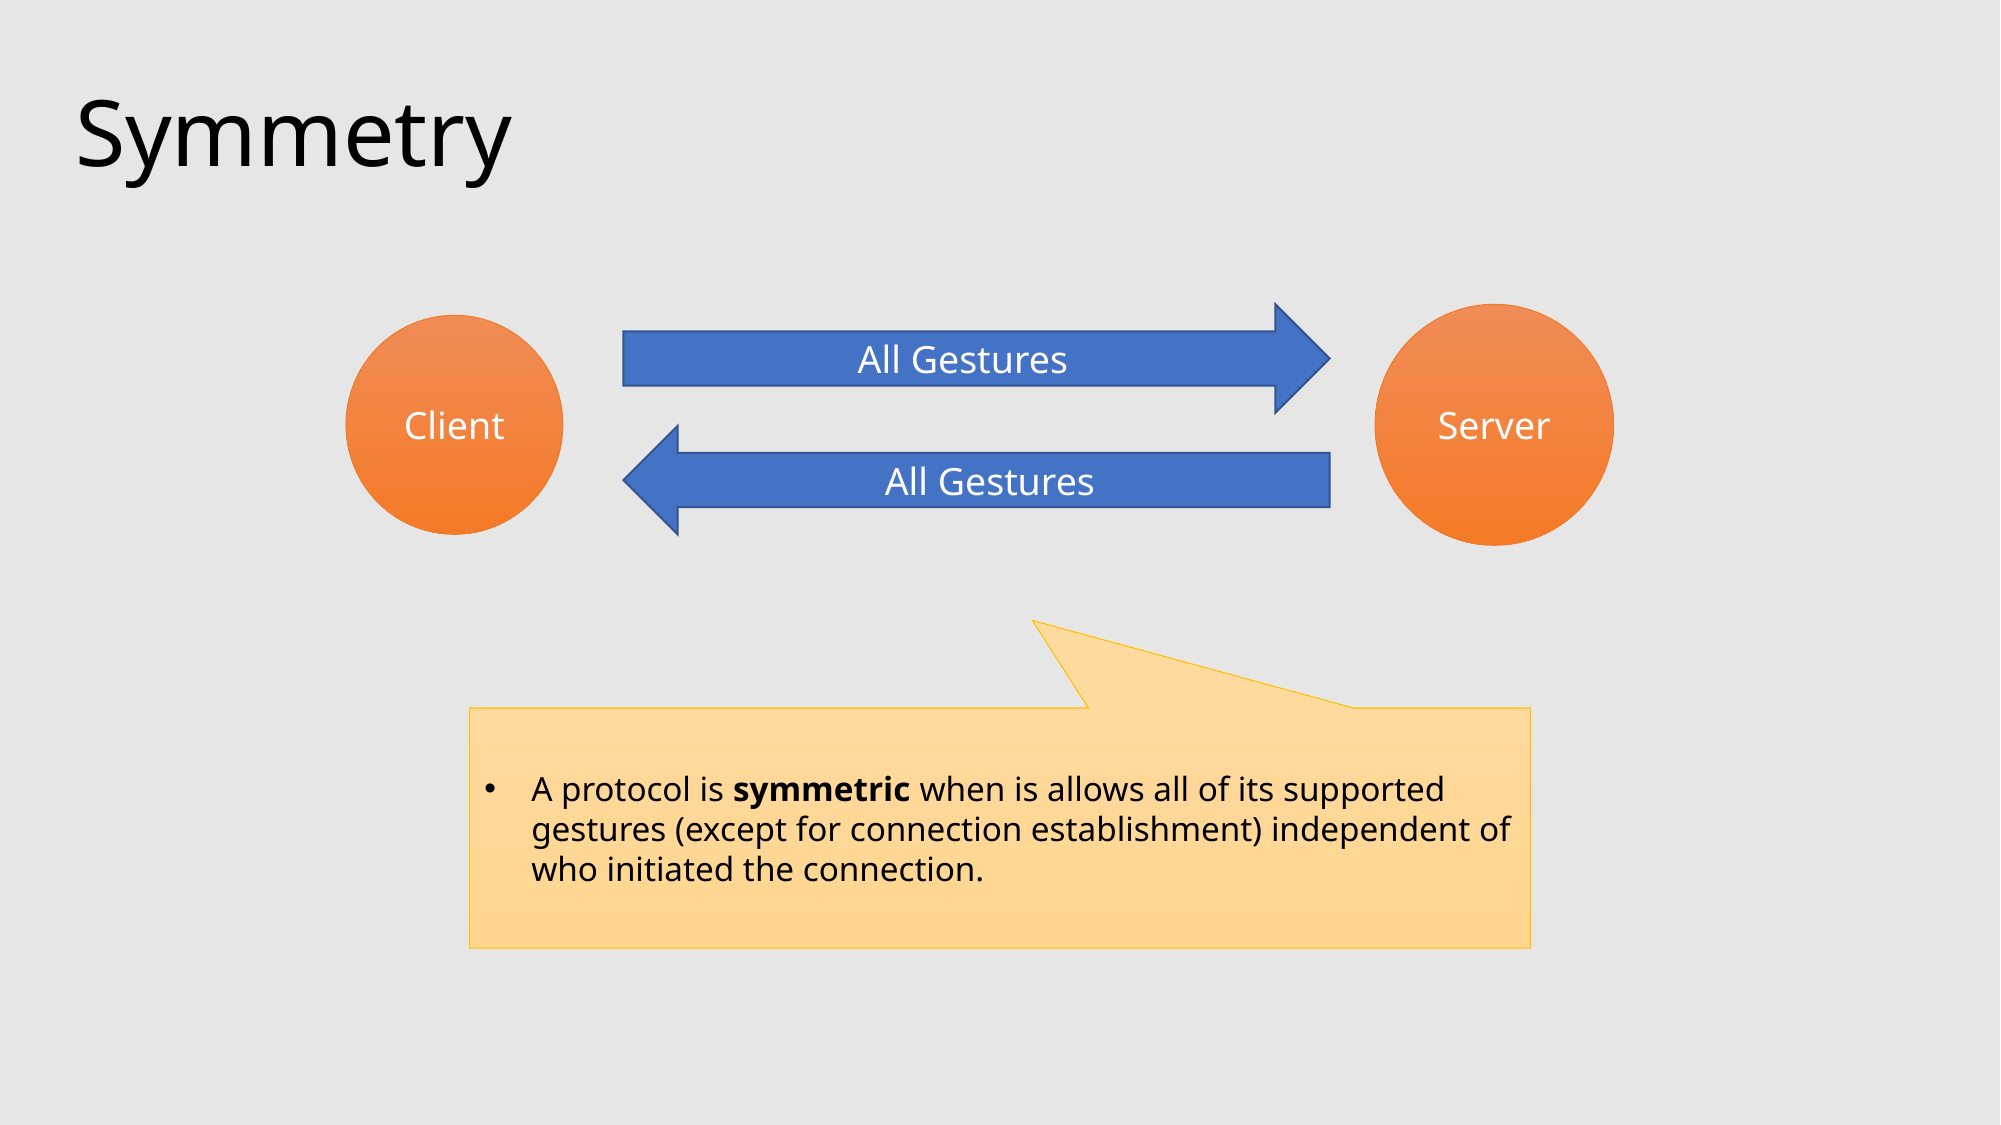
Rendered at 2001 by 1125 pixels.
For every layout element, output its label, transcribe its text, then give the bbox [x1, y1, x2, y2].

text_box A protocol is symmetric when is allows all of its supported gestures (except for connection establishment) independent of who initiated the connection. [469, 619, 1532, 949]
text_box Server [1374, 303, 1615, 546]
text_box Client [345, 314, 564, 535]
text_box All Gestures [622, 301, 1332, 416]
text_box All Gestures [621, 423, 1331, 537]
title Symmetry [75, 75, 1925, 192]
